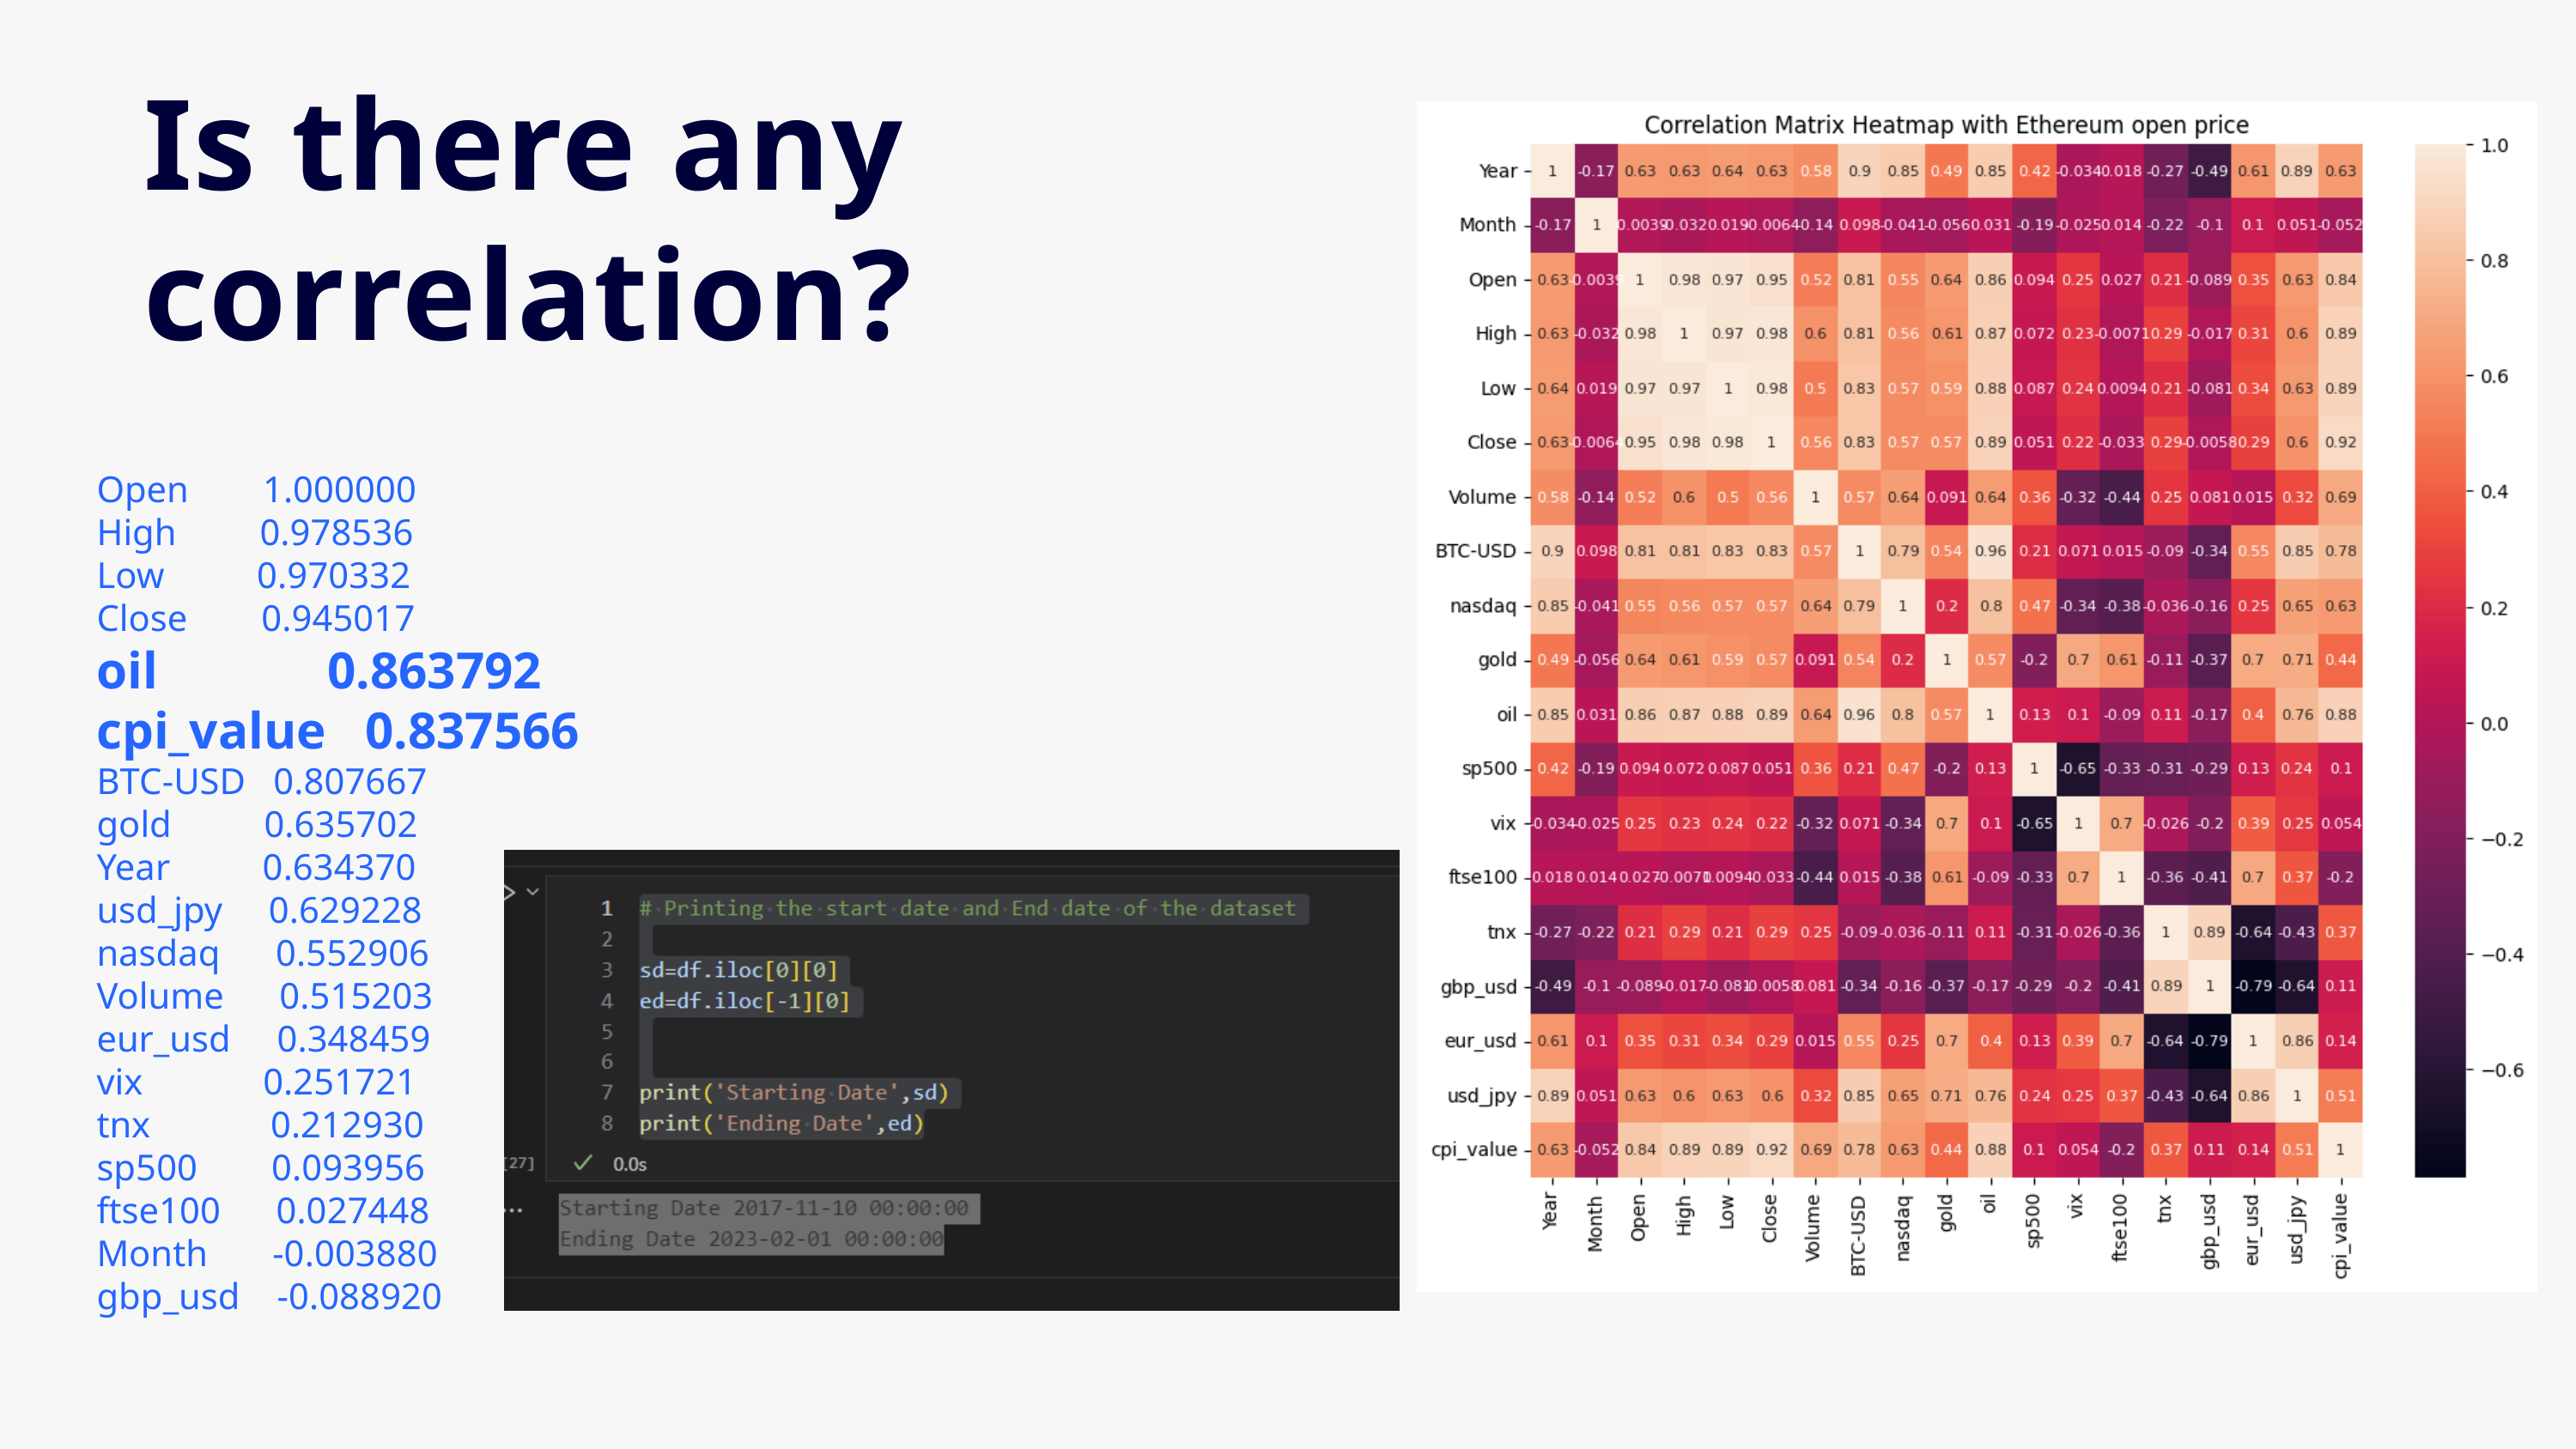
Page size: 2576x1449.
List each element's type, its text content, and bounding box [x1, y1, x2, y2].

text_box Is there any correlation? [142, 63, 1477, 366]
list Open 1.000000 High 0.978536 Low 0.970332 Close 0.945017 oil 0.863792 cpi_value 0.837566 BTC-USD 0.807667 gold 0.635702 Year 0.634370 usd_jpy 0.629228 nasdaq 0.552906 Volume 0.515203 eur_usd 0.348459 vix 0.251721 tnx 0.212930 sp500 0.093956 ftse100 0.027448 Month -0.003880 gbp_usd -0.088920 [96, 466, 677, 1325]
picture [504, 850, 1400, 1311]
picture [1416, 101, 2537, 1292]
